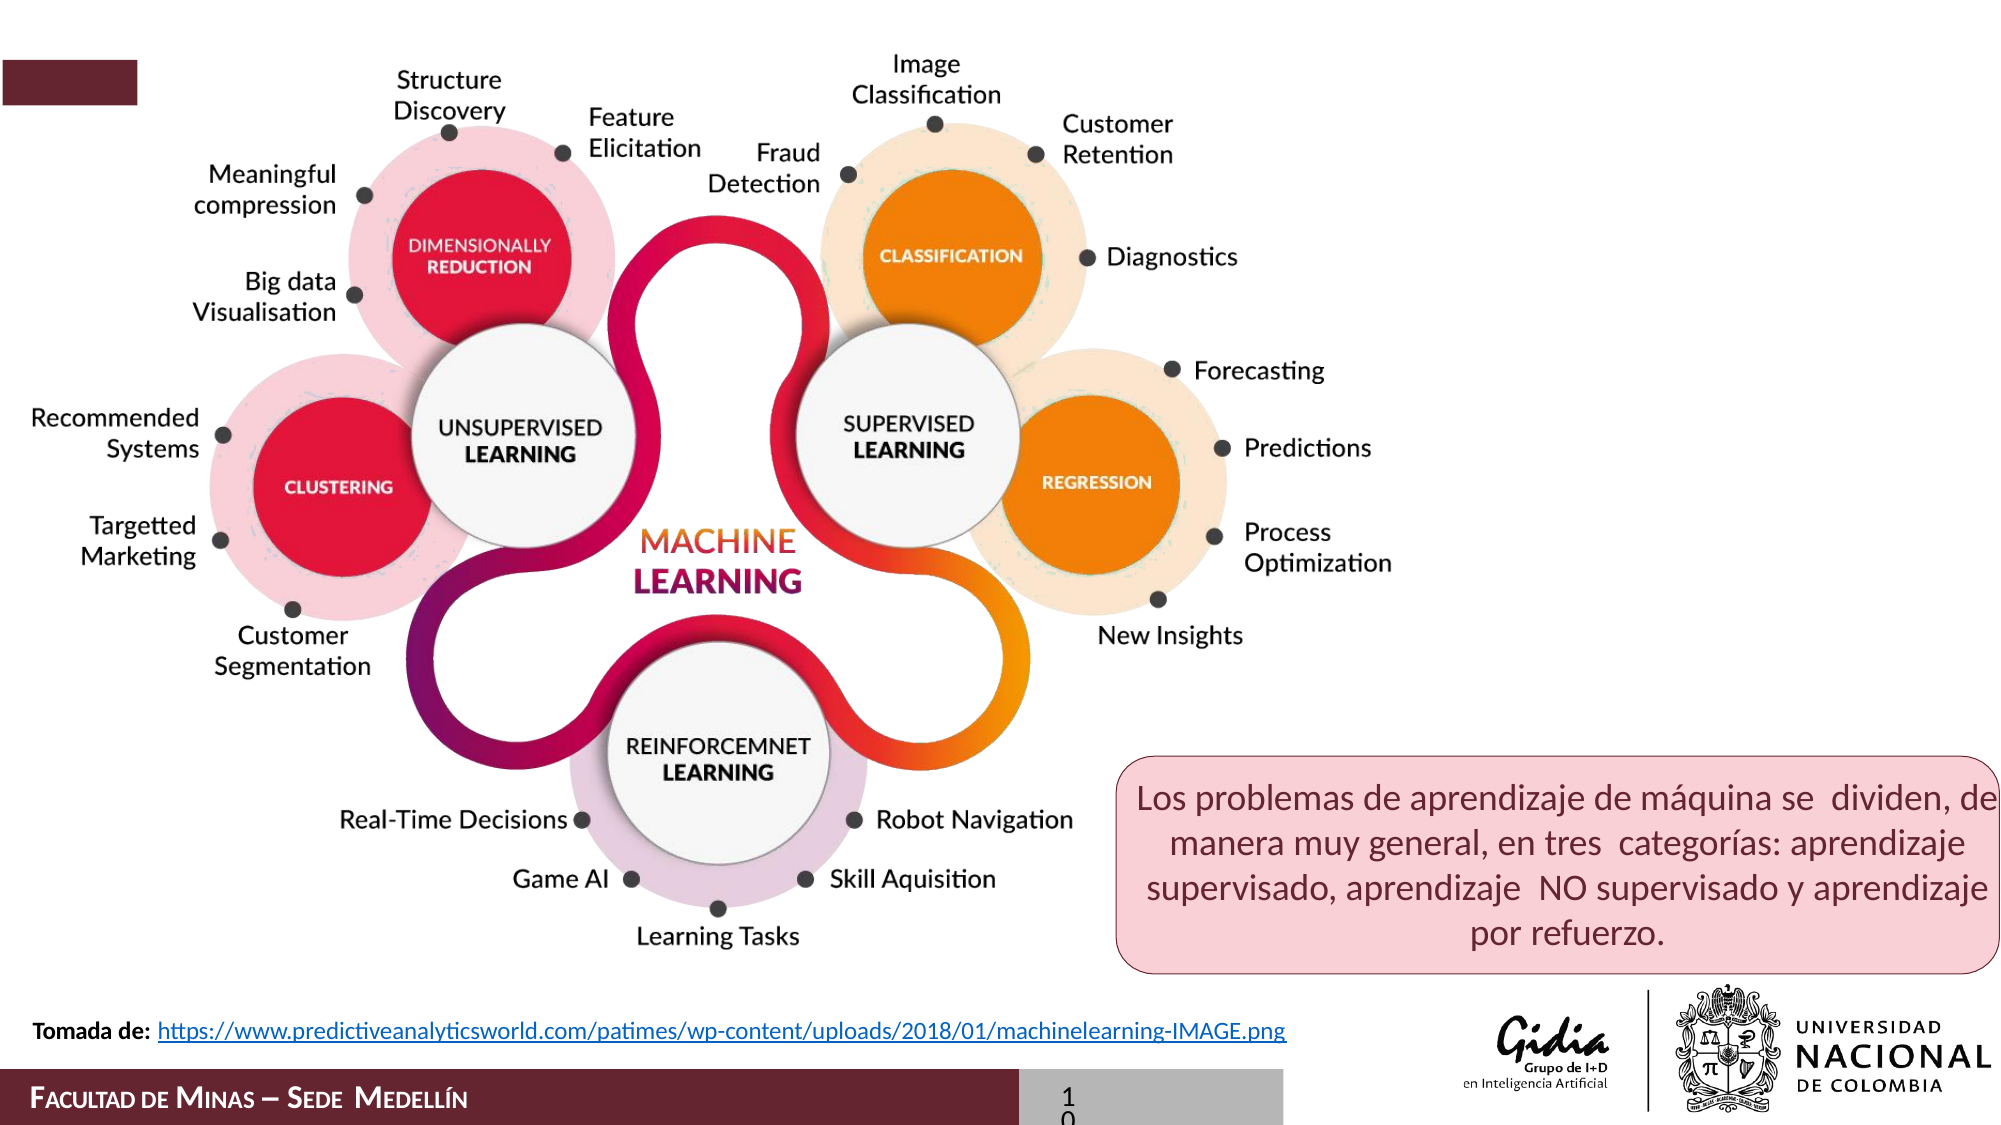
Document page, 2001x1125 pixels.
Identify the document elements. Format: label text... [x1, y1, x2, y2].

text_box [8, 30, 1413, 982]
text_box 10 [1054, 1082, 1082, 1113]
text_box Tomada de: https://www.predictiveanalyticsworld.com/patimes/wp-content/uploads/2018/01/machinelearning-IMAGE.png [30, 1012, 1438, 1045]
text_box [1115, 755, 2000, 975]
picture [1463, 983, 1992, 1113]
